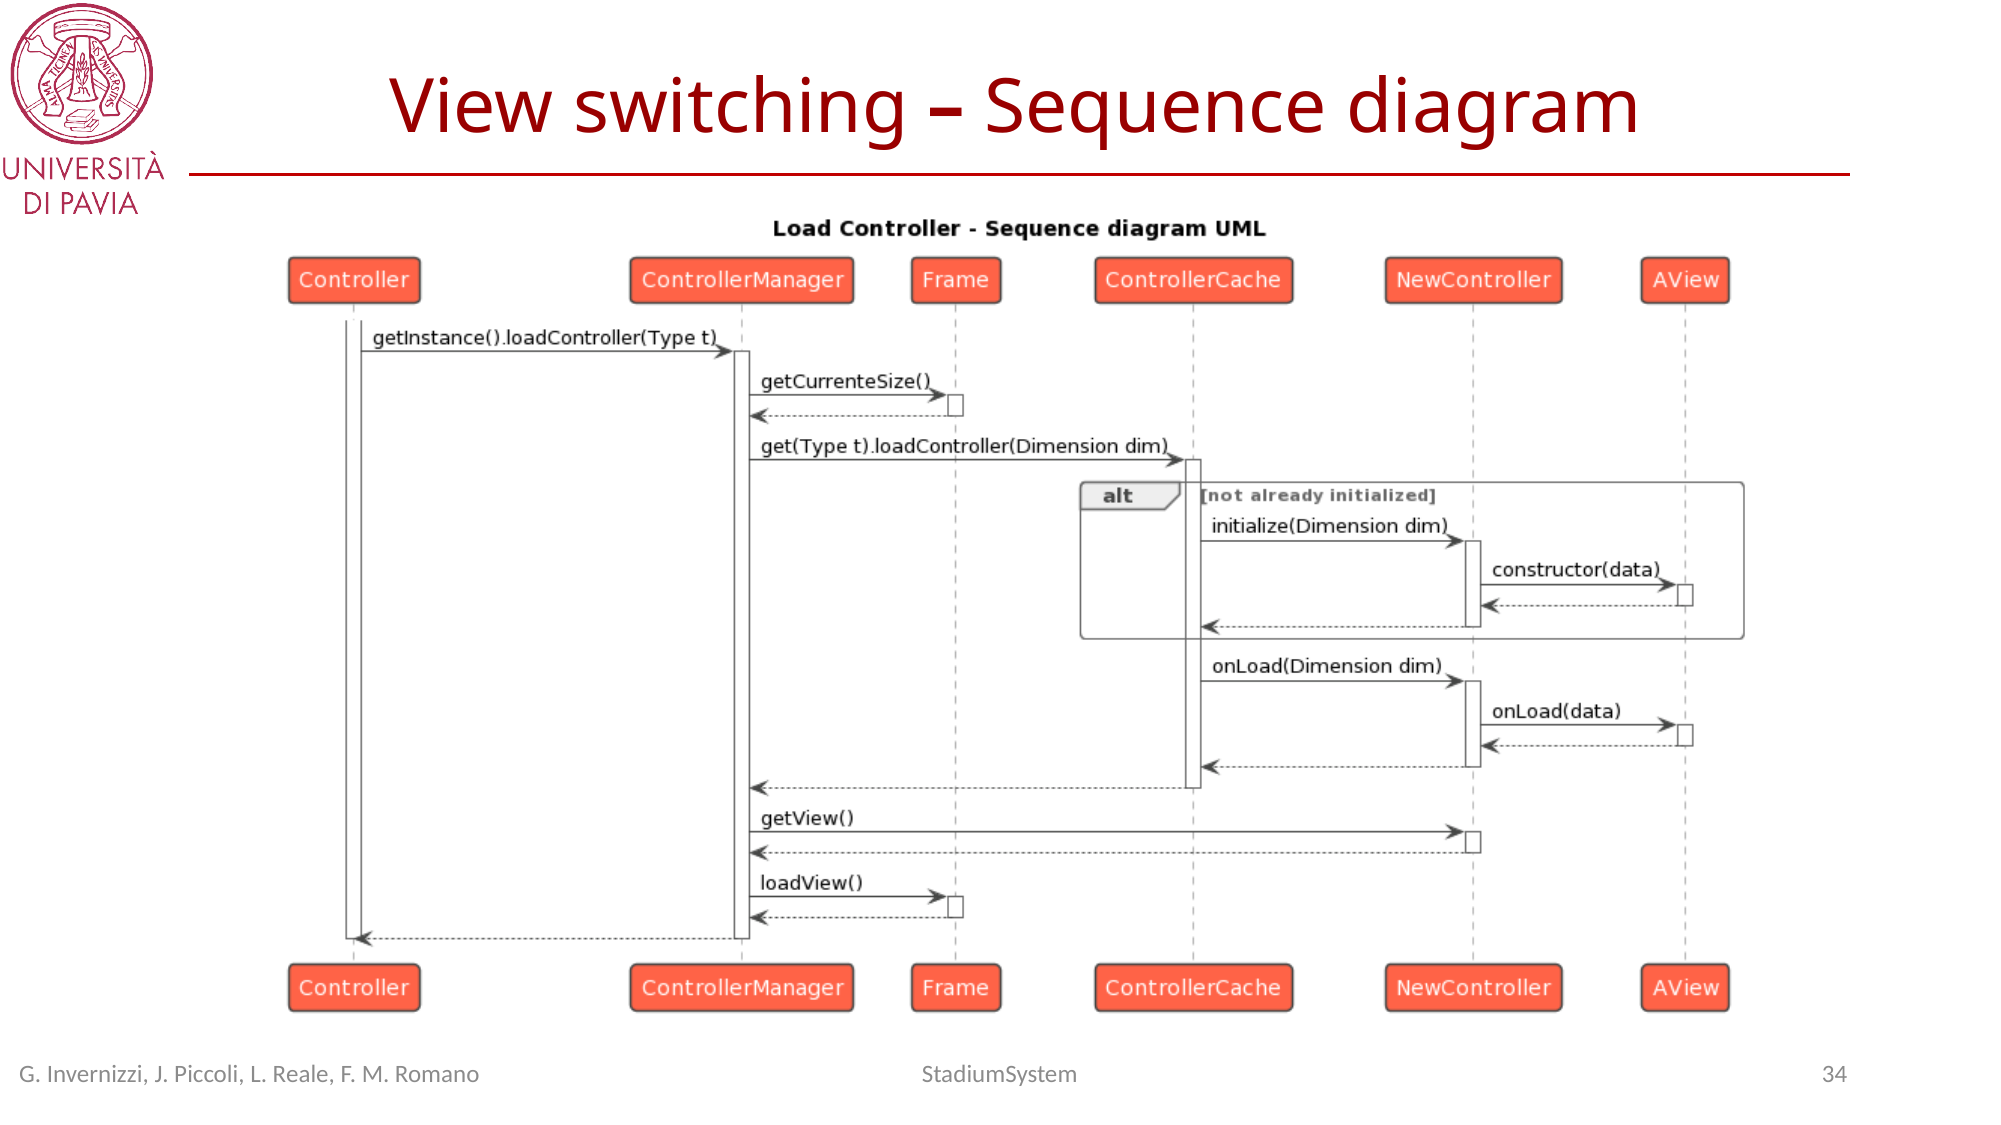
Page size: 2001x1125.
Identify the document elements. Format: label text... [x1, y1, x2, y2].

list View switching – Sequence diagram [210, 46, 1822, 170]
picture [281, 194, 1751, 1018]
text_box G. Invernizzi, J. Piccoli, L. Reale, F. M. Romano [0, 1042, 588, 1103]
slide_number 34 [1412, 1042, 1863, 1103]
picture [0, 3, 172, 222]
footer StadiumSystem [662, 1042, 1338, 1103]
